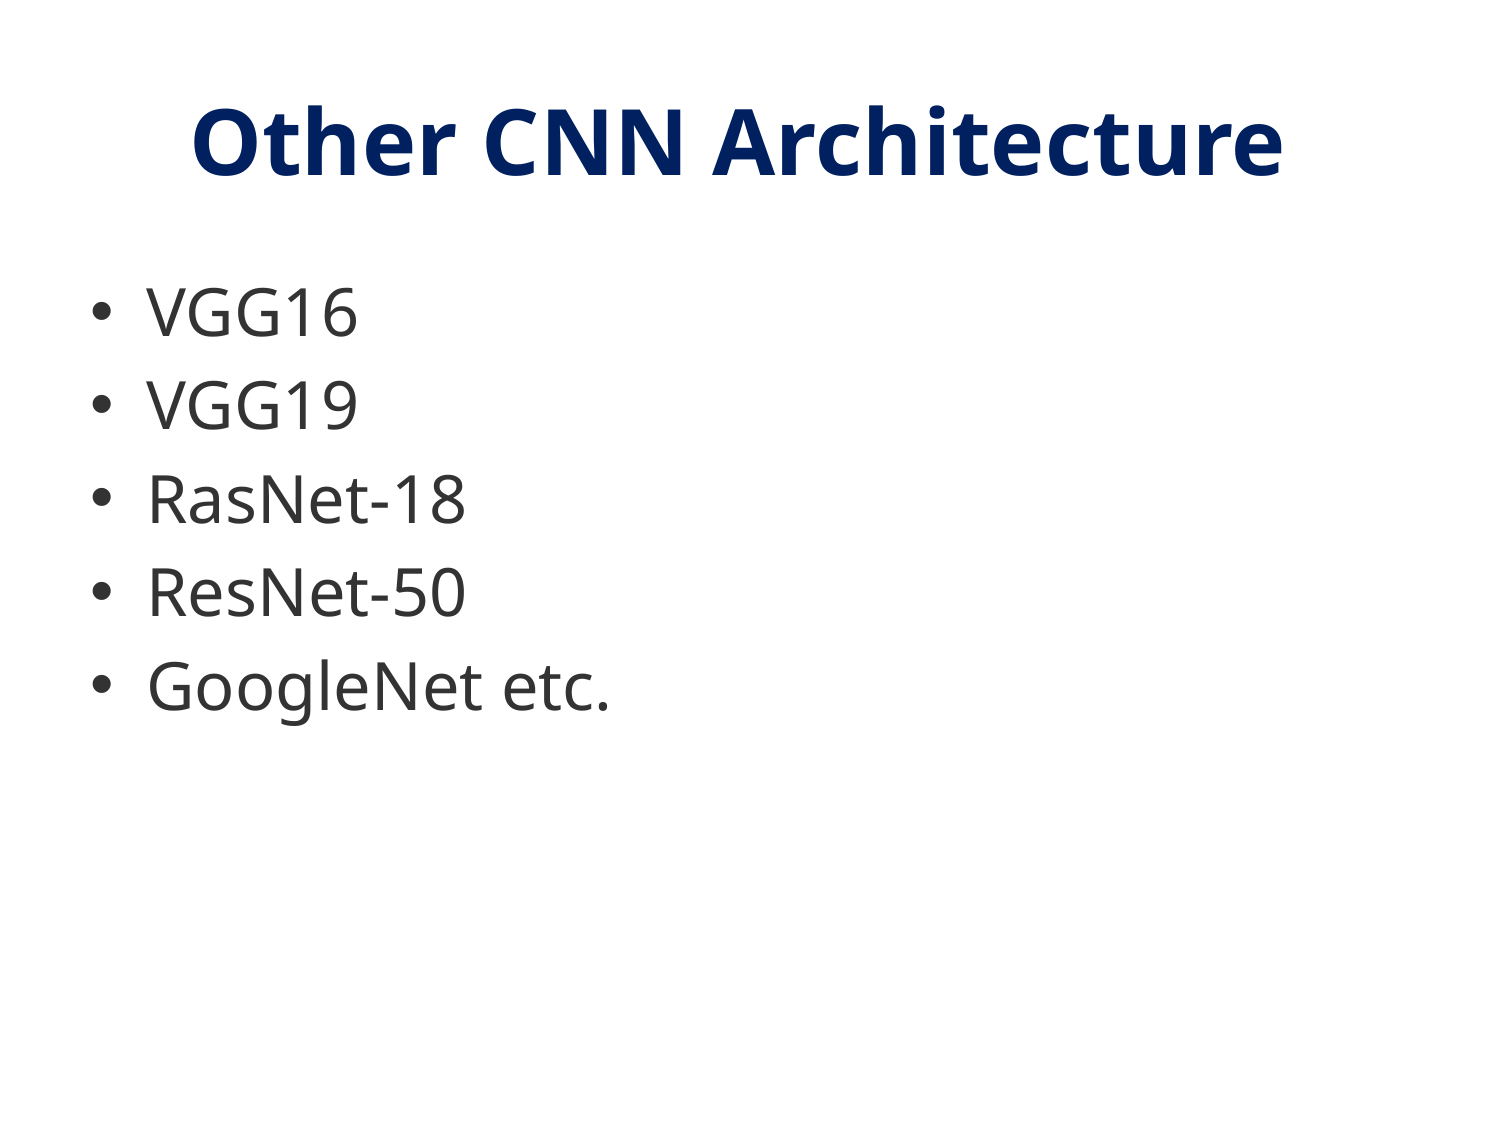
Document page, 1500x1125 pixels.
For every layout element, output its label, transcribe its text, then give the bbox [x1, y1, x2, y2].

title Other CNN Architecture [75, 45, 1425, 233]
list VGG16 VGG19 RasNet-18 ResNet-50 GoogleNet etc. [75, 262, 1425, 1005]
